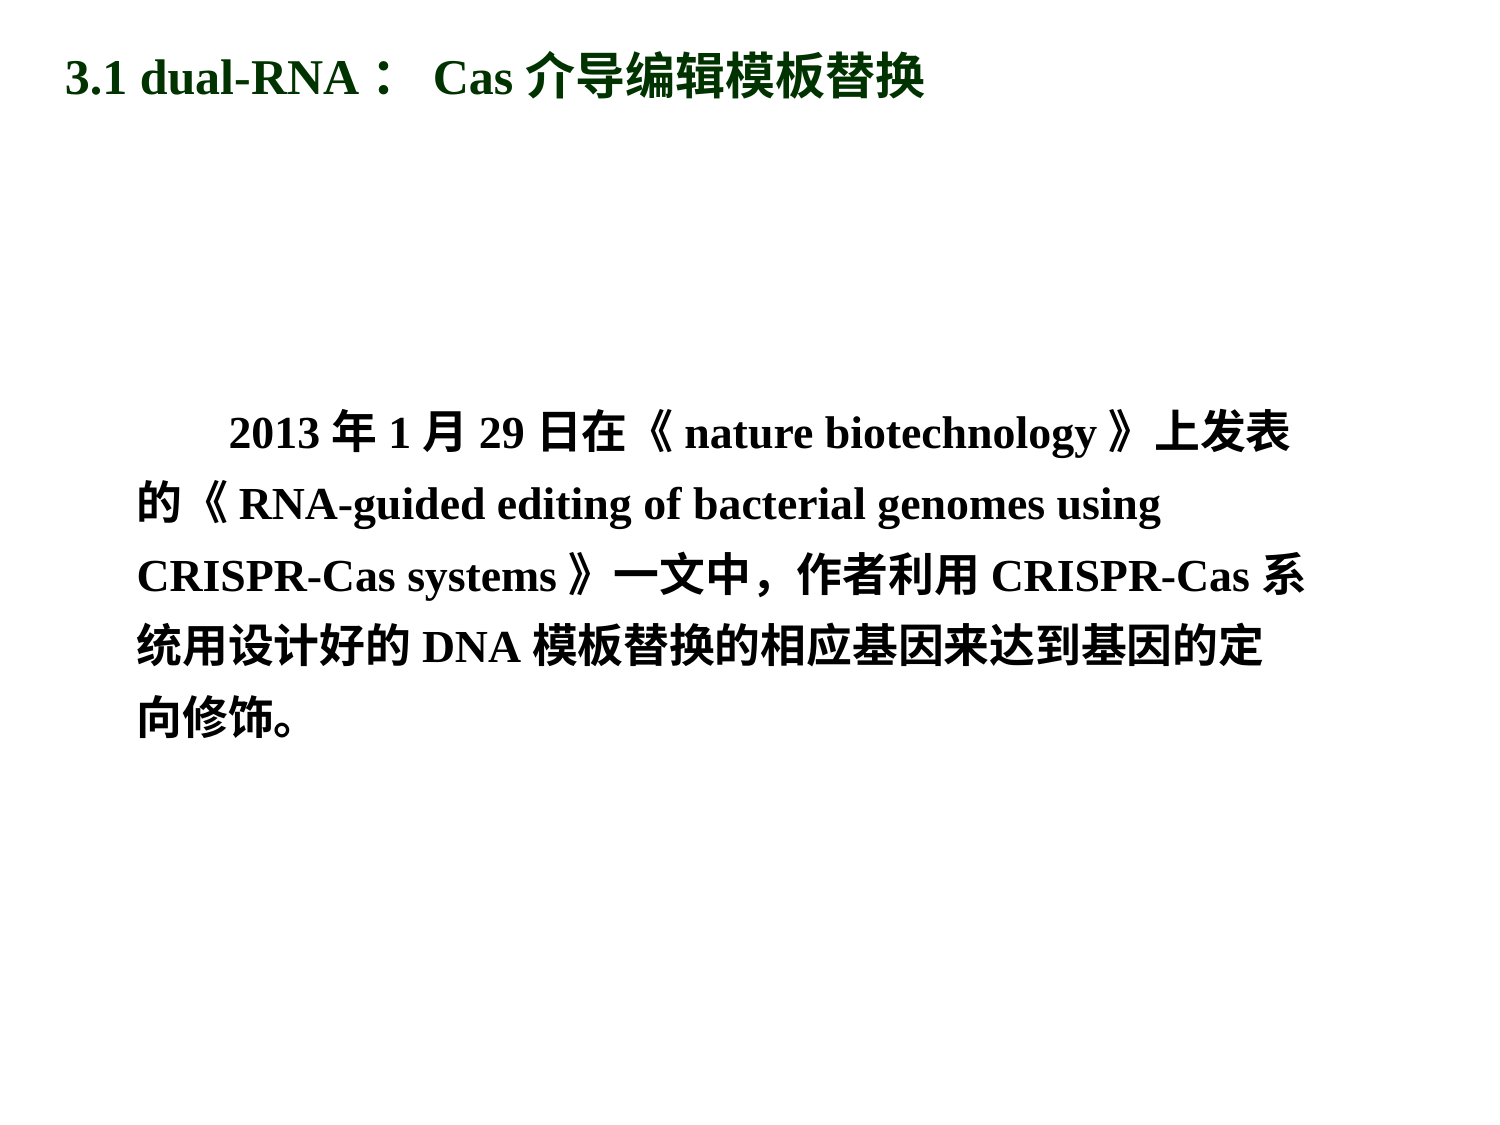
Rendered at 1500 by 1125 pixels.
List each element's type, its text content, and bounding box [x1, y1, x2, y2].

text_box 3.1 dual-RNA：Cas介导编辑模板替换 [49, 37, 1113, 113]
text_box 2013年1月29日在《nature biotechnology》上发表的《RNA-guided editing of bacterial genomes using CRISPR-Cas systems》一文中，作者利用CRISPR-Cas系统用设计好的DNA模板替换的相应基因来达到基因的定向修饰。 [121, 378, 1322, 751]
